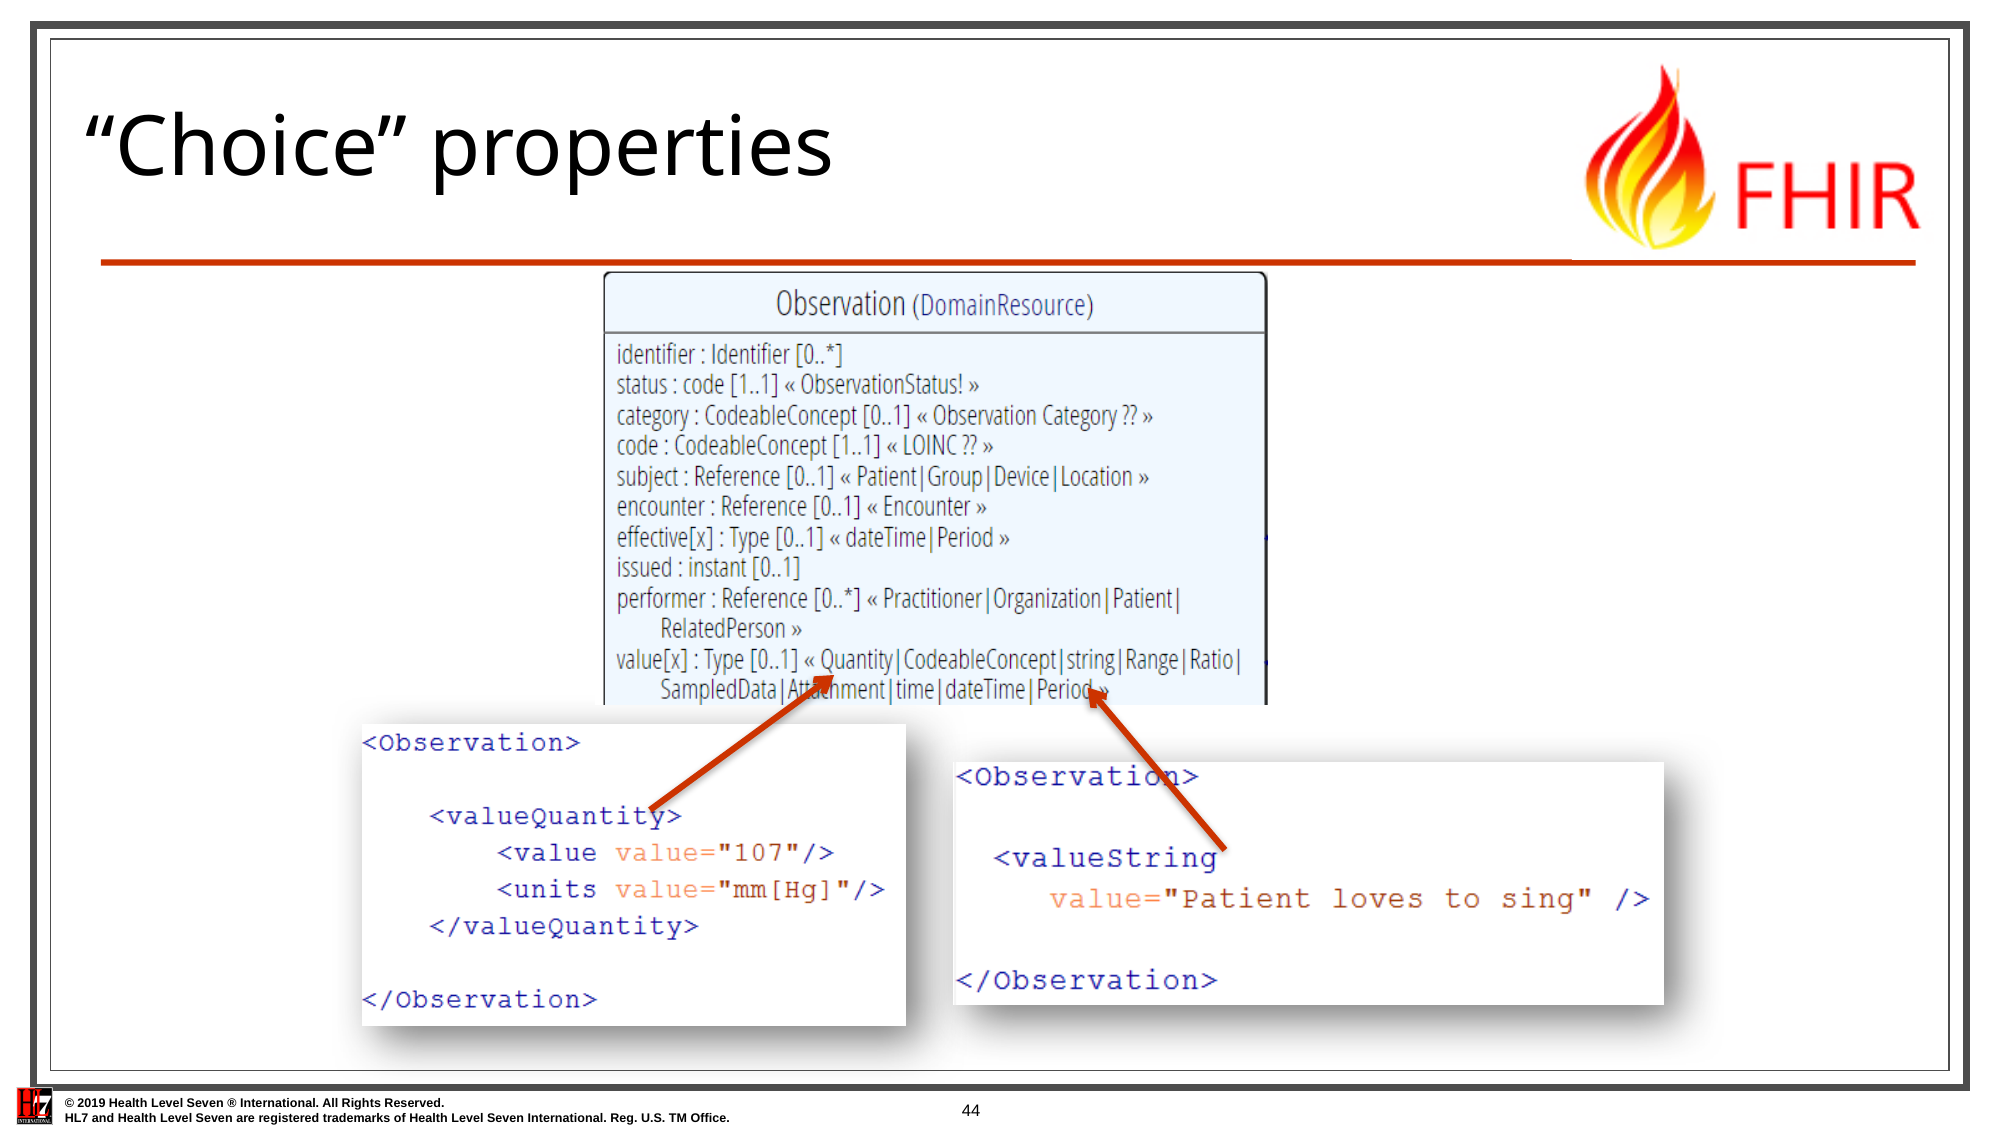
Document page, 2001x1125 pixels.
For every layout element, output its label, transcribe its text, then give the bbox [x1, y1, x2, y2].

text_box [1087, 687, 1226, 851]
picture [1571, 53, 1934, 260]
picture [16, 1087, 53, 1125]
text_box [649, 674, 835, 811]
picture [362, 724, 906, 1026]
picture [595, 267, 1268, 706]
title “Choice” properties [70, 54, 1504, 249]
picture [953, 762, 1664, 1005]
